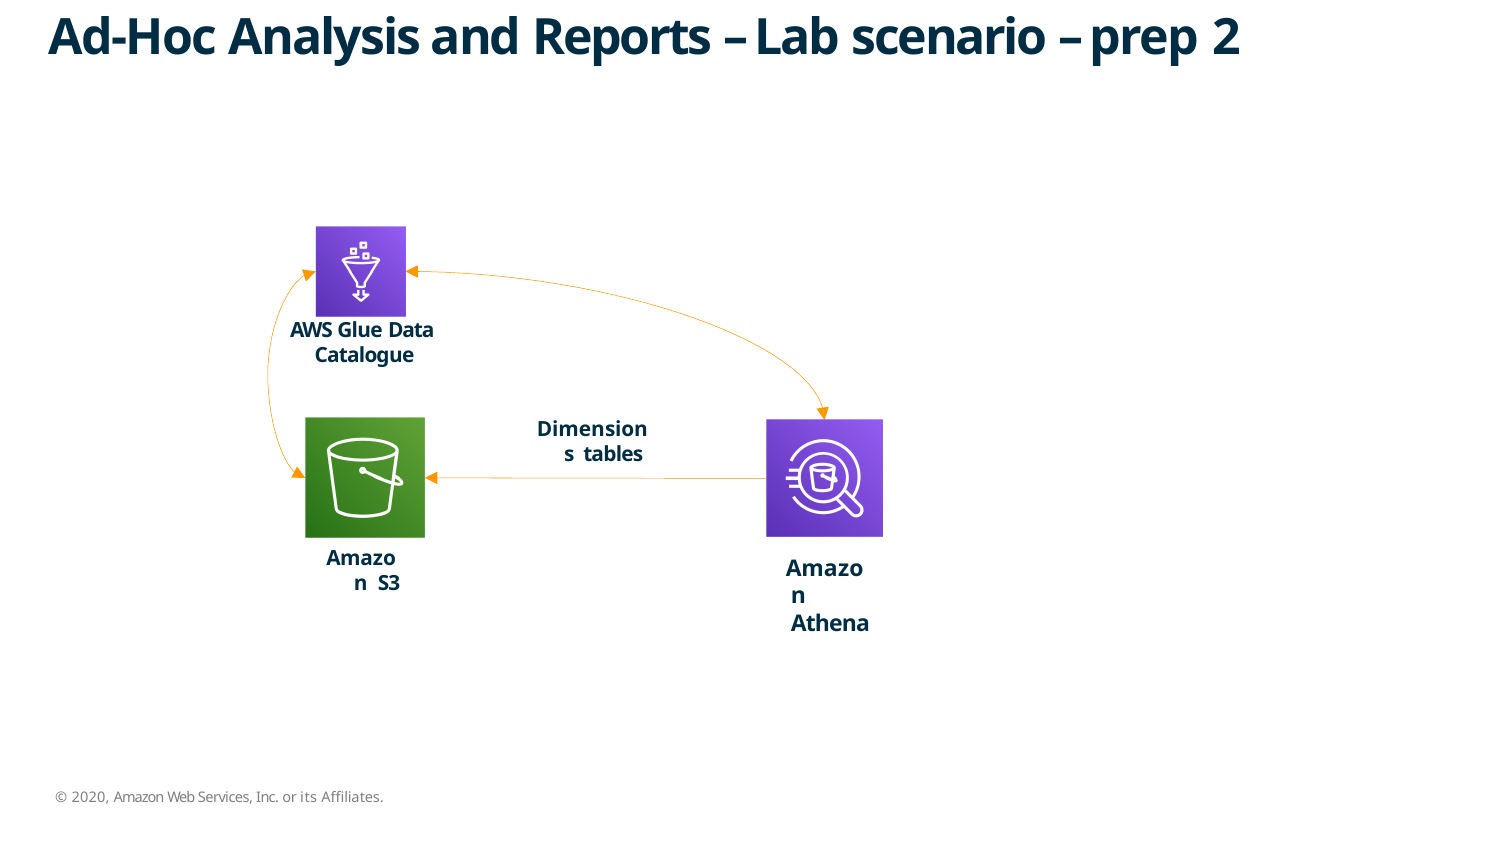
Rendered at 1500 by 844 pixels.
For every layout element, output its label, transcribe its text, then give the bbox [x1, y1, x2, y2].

text_box Amazon Athena [783, 550, 876, 636]
footer © 2020, Amazon Web Services, Inc. or its Affiliates. [53, 786, 395, 844]
title Ad-Hoc Analysis and Reports – Lab scenario – prep 2 [46, 2, 1265, 146]
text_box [267, 226, 884, 539]
text_box Amazon S3 [324, 548, 409, 595]
